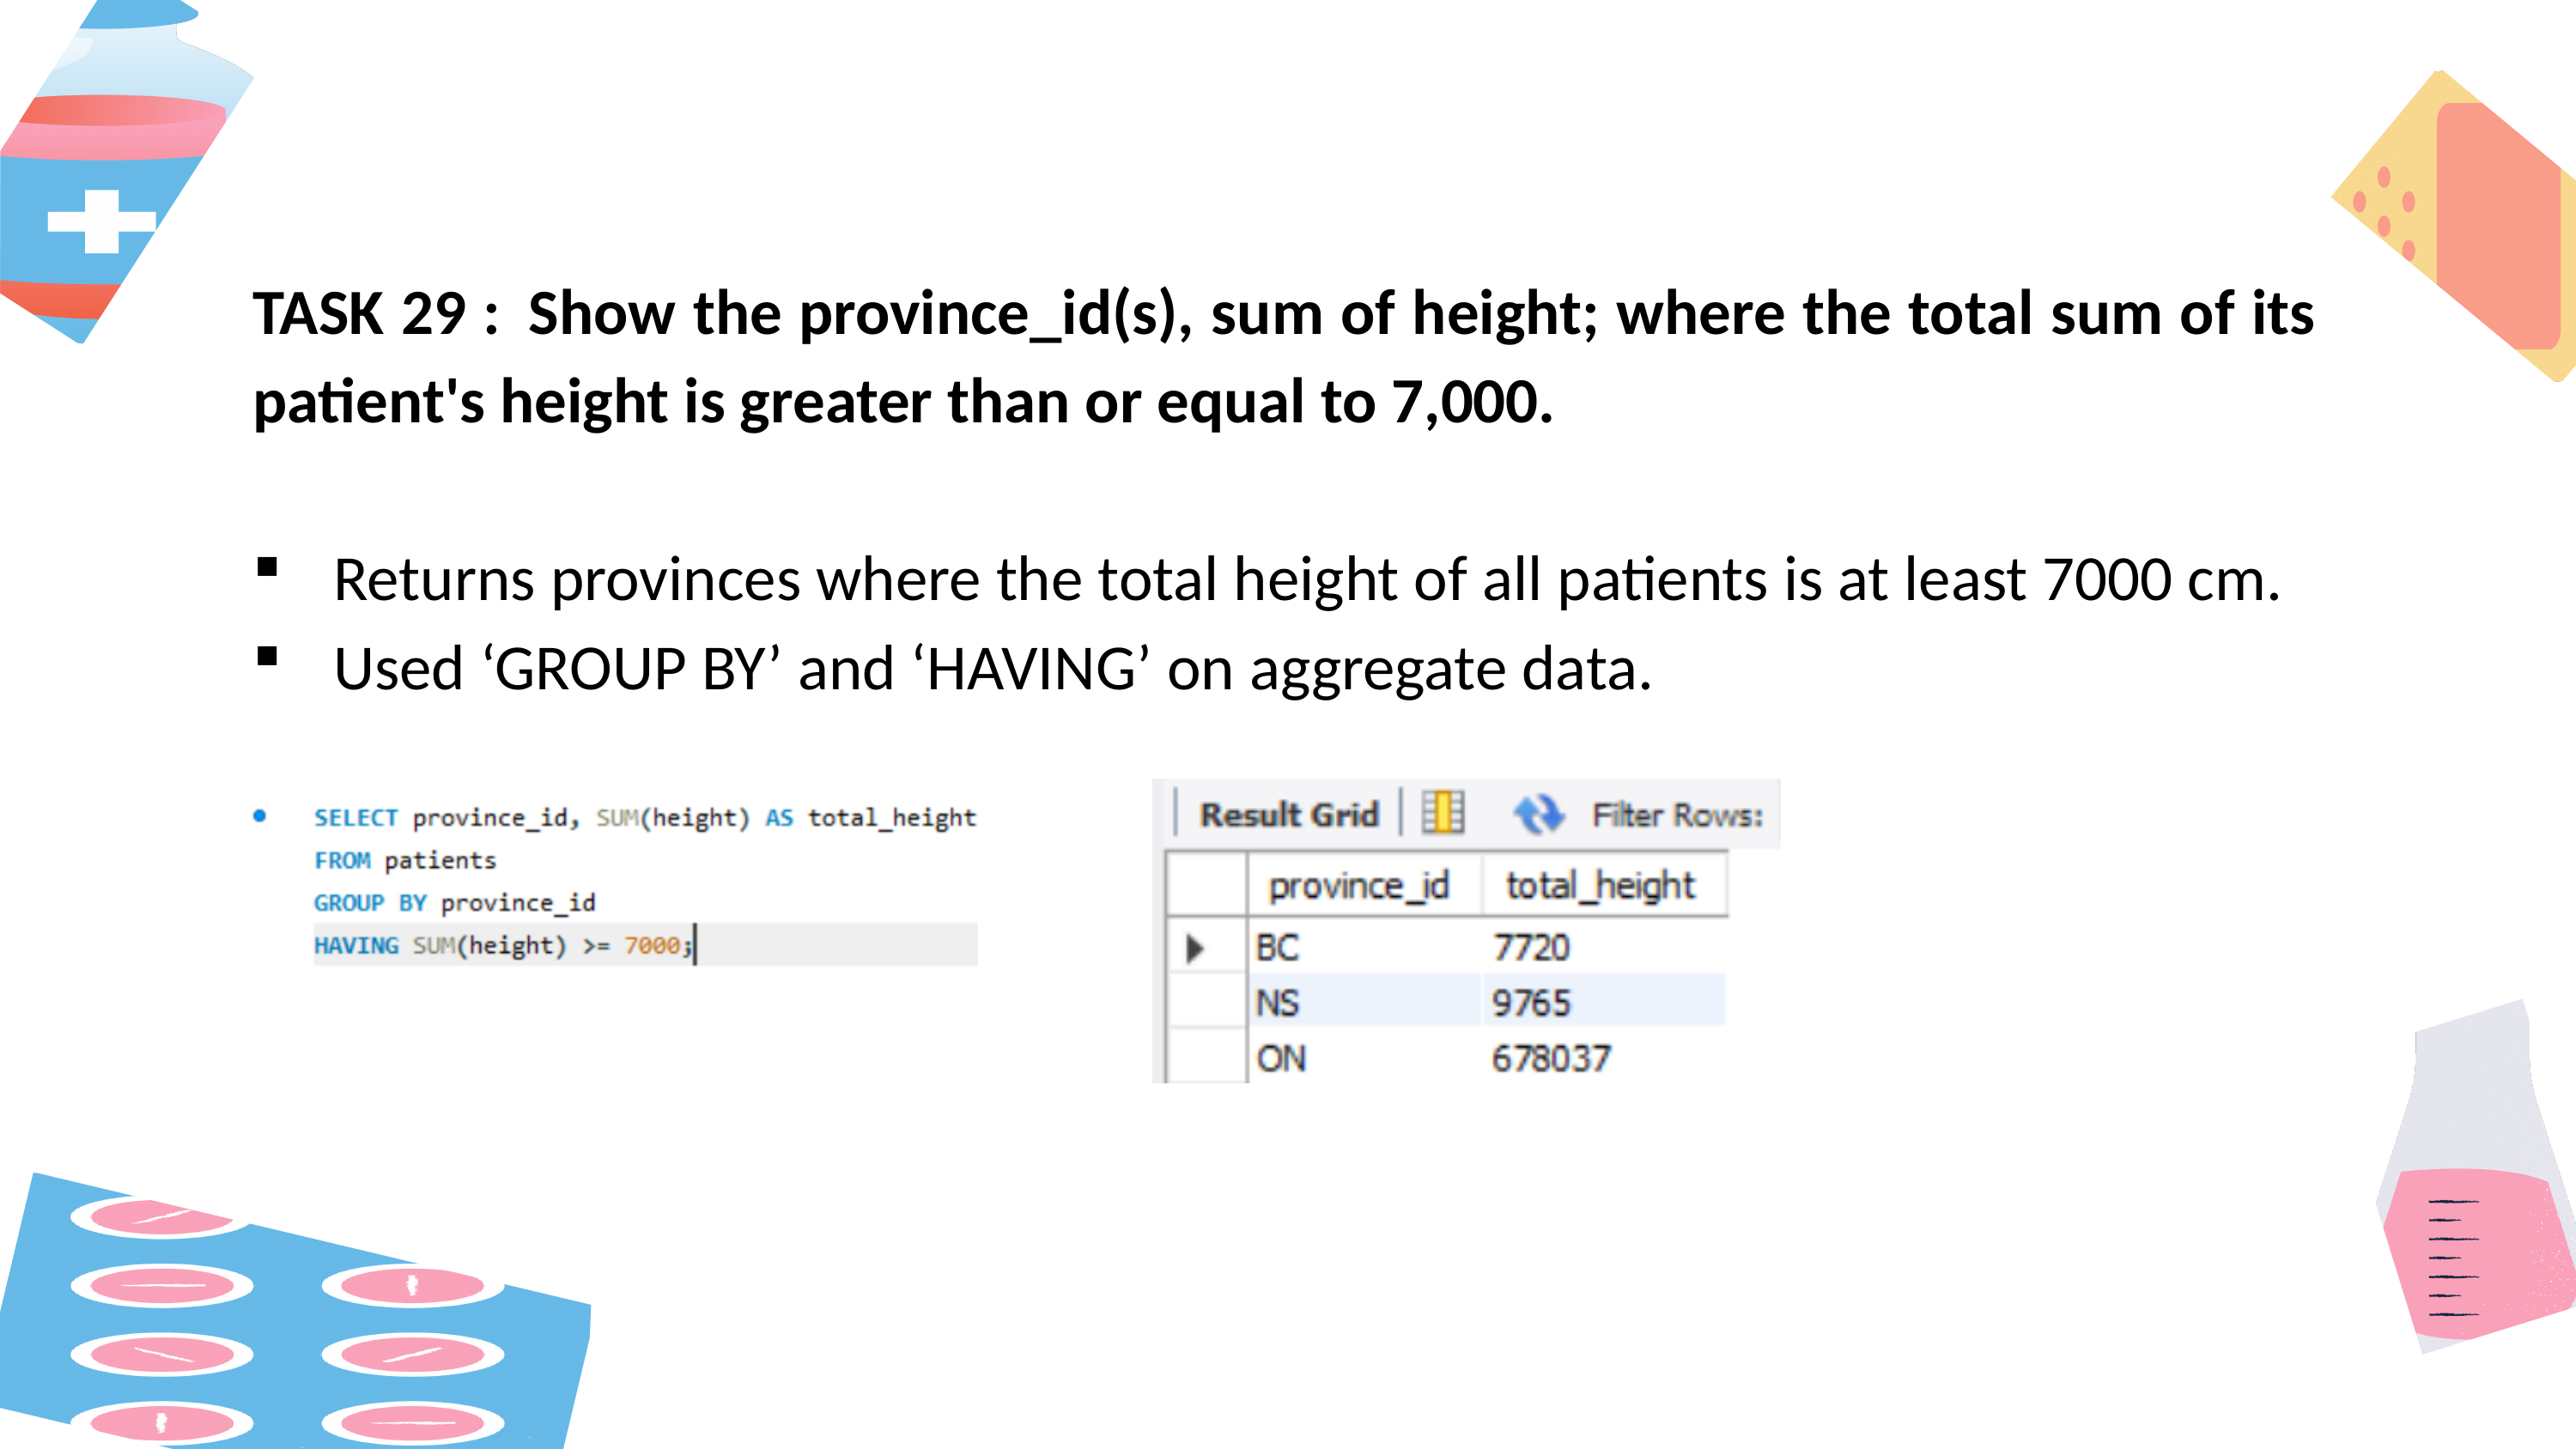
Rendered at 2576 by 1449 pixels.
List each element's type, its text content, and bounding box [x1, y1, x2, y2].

text_box [2330, 998, 2576, 1355]
text_box [0, 0, 268, 346]
text_box TASK 29 : Show the province_id(s), sum of height; where the total sum of its patient's height is greater than or equal to 7,000. Returns provinces where the total height of all patients is at least 7000 cm. Used ‘GROUP BY’ and ‘HAVING’ on aggregate data. [240, 252, 2331, 887]
picture [1152, 779, 1781, 1083]
text_box [2330, 66, 2576, 386]
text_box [367, 444, 665, 750]
text_box [0, 1172, 598, 1449]
picture [245, 801, 978, 968]
